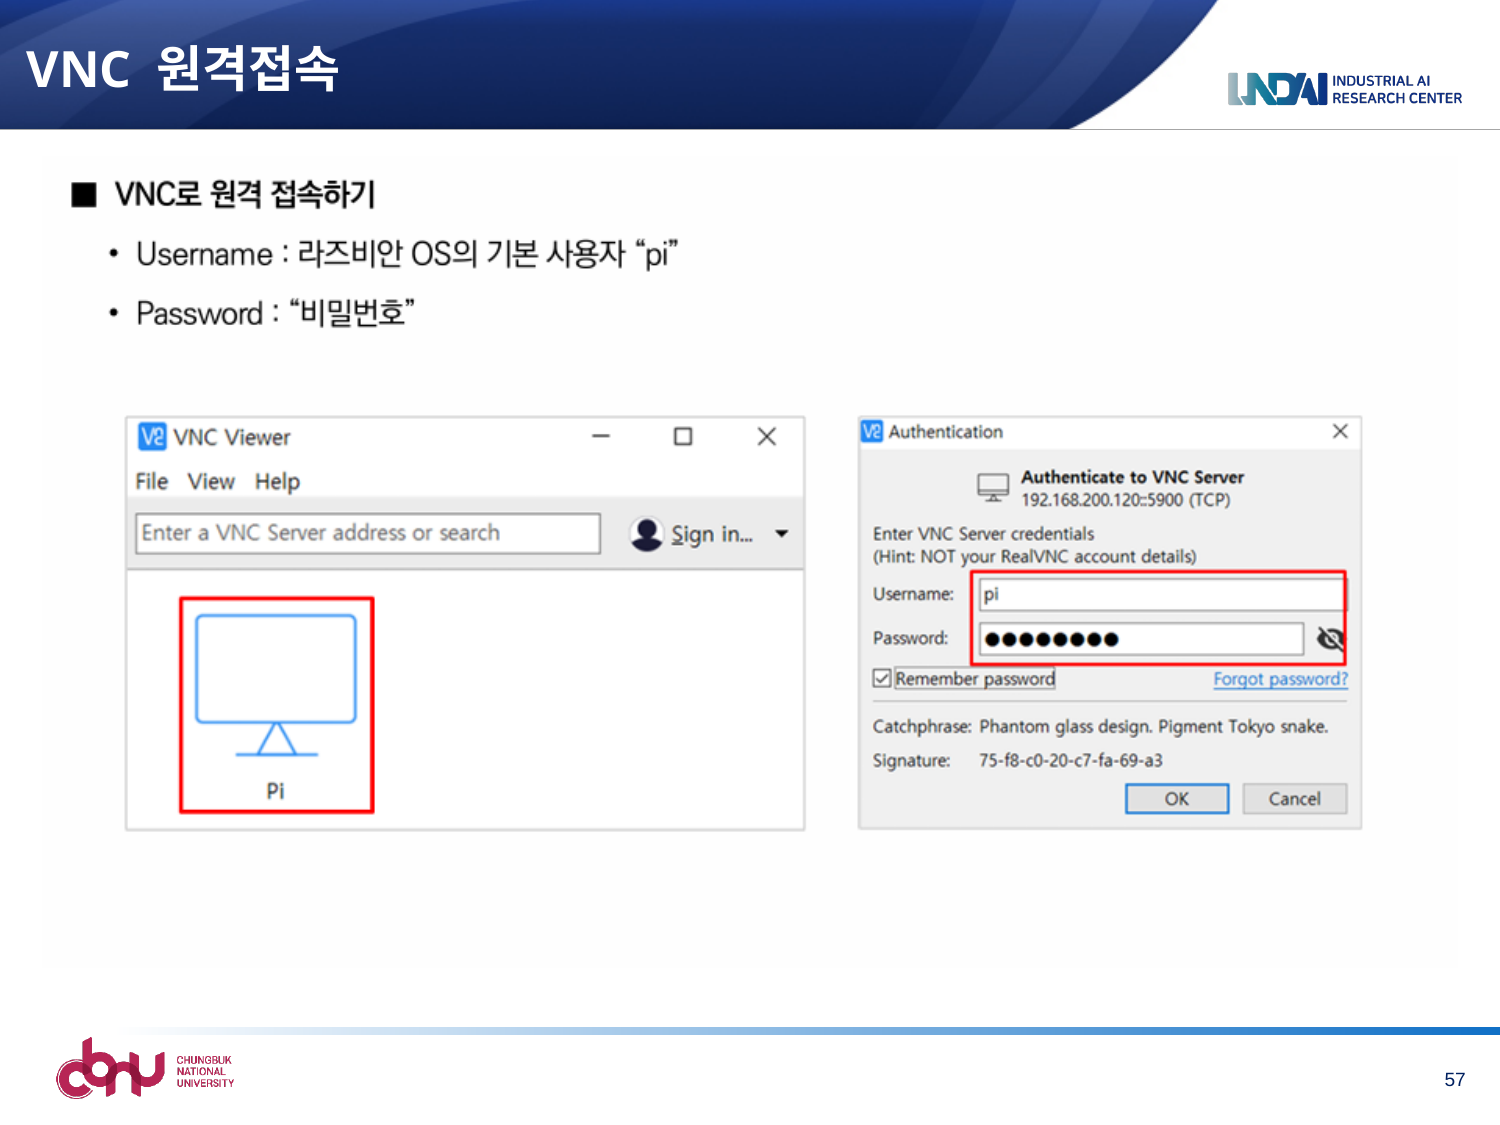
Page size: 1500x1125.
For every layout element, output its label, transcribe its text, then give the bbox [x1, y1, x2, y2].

picture [0, 0, 1500, 129]
title VNC 원격접속 [26, 14, 1346, 120]
picture [56, 1037, 234, 1099]
picture [41, 156, 1458, 969]
